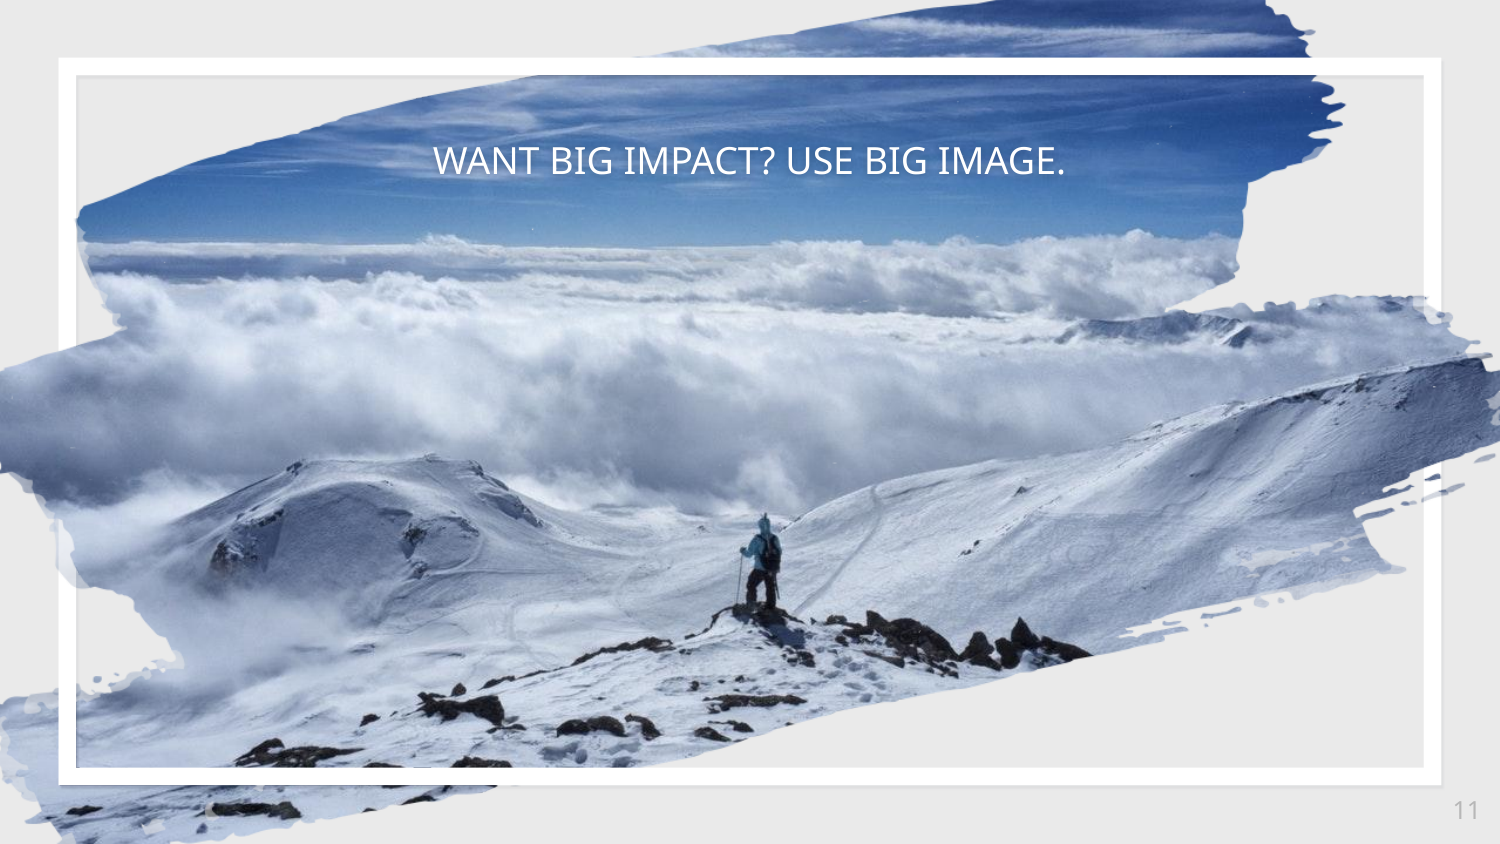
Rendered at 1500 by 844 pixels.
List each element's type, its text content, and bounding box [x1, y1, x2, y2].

title WANT BIG IMPACT? USE BIG IMAGE. [79, 127, 1420, 192]
picture [0, 0, 1500, 844]
slide_number ‹#› [1391, 779, 1482, 844]
